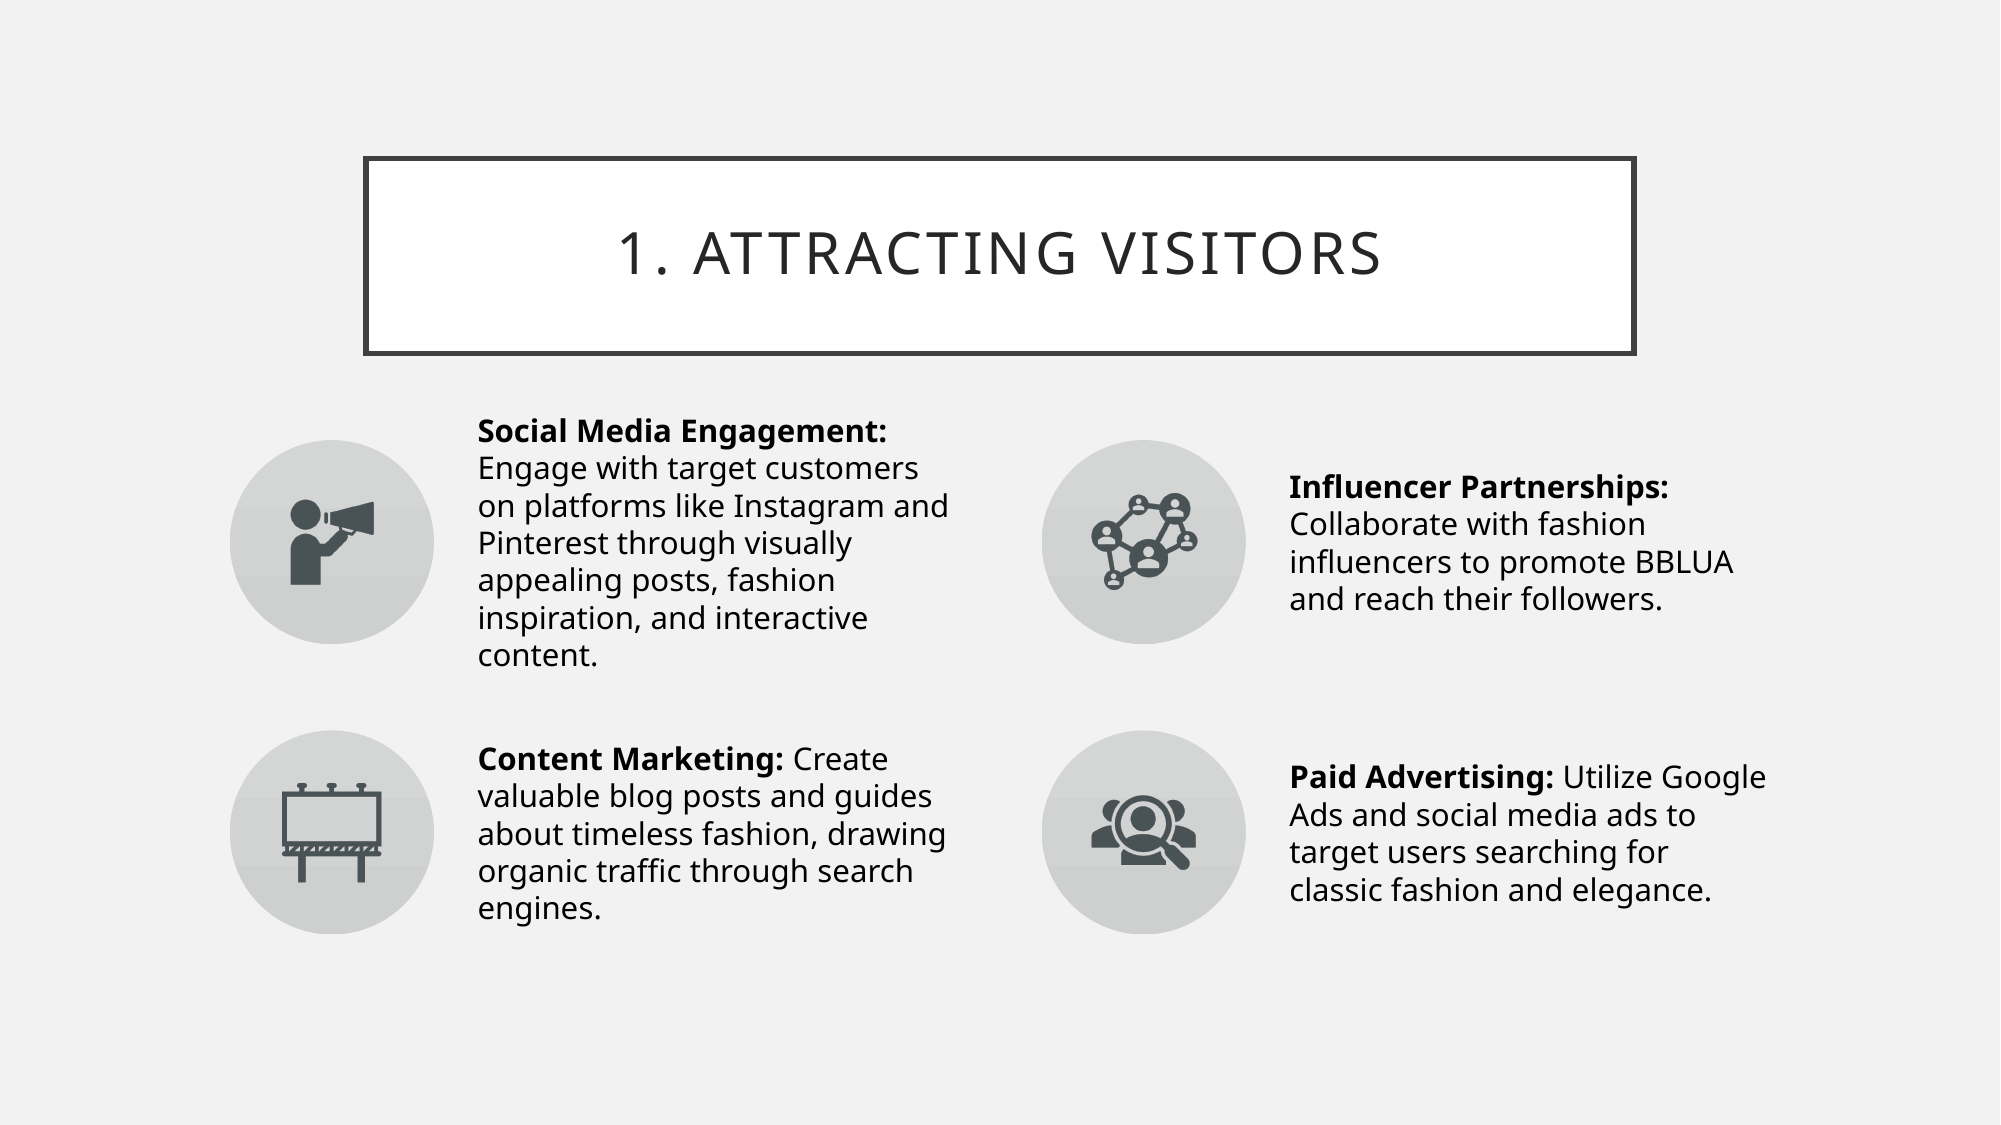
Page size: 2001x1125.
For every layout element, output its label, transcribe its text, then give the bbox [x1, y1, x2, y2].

title 1. Attracting Visitors [363, 156, 1637, 356]
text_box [158, 432, 1842, 942]
